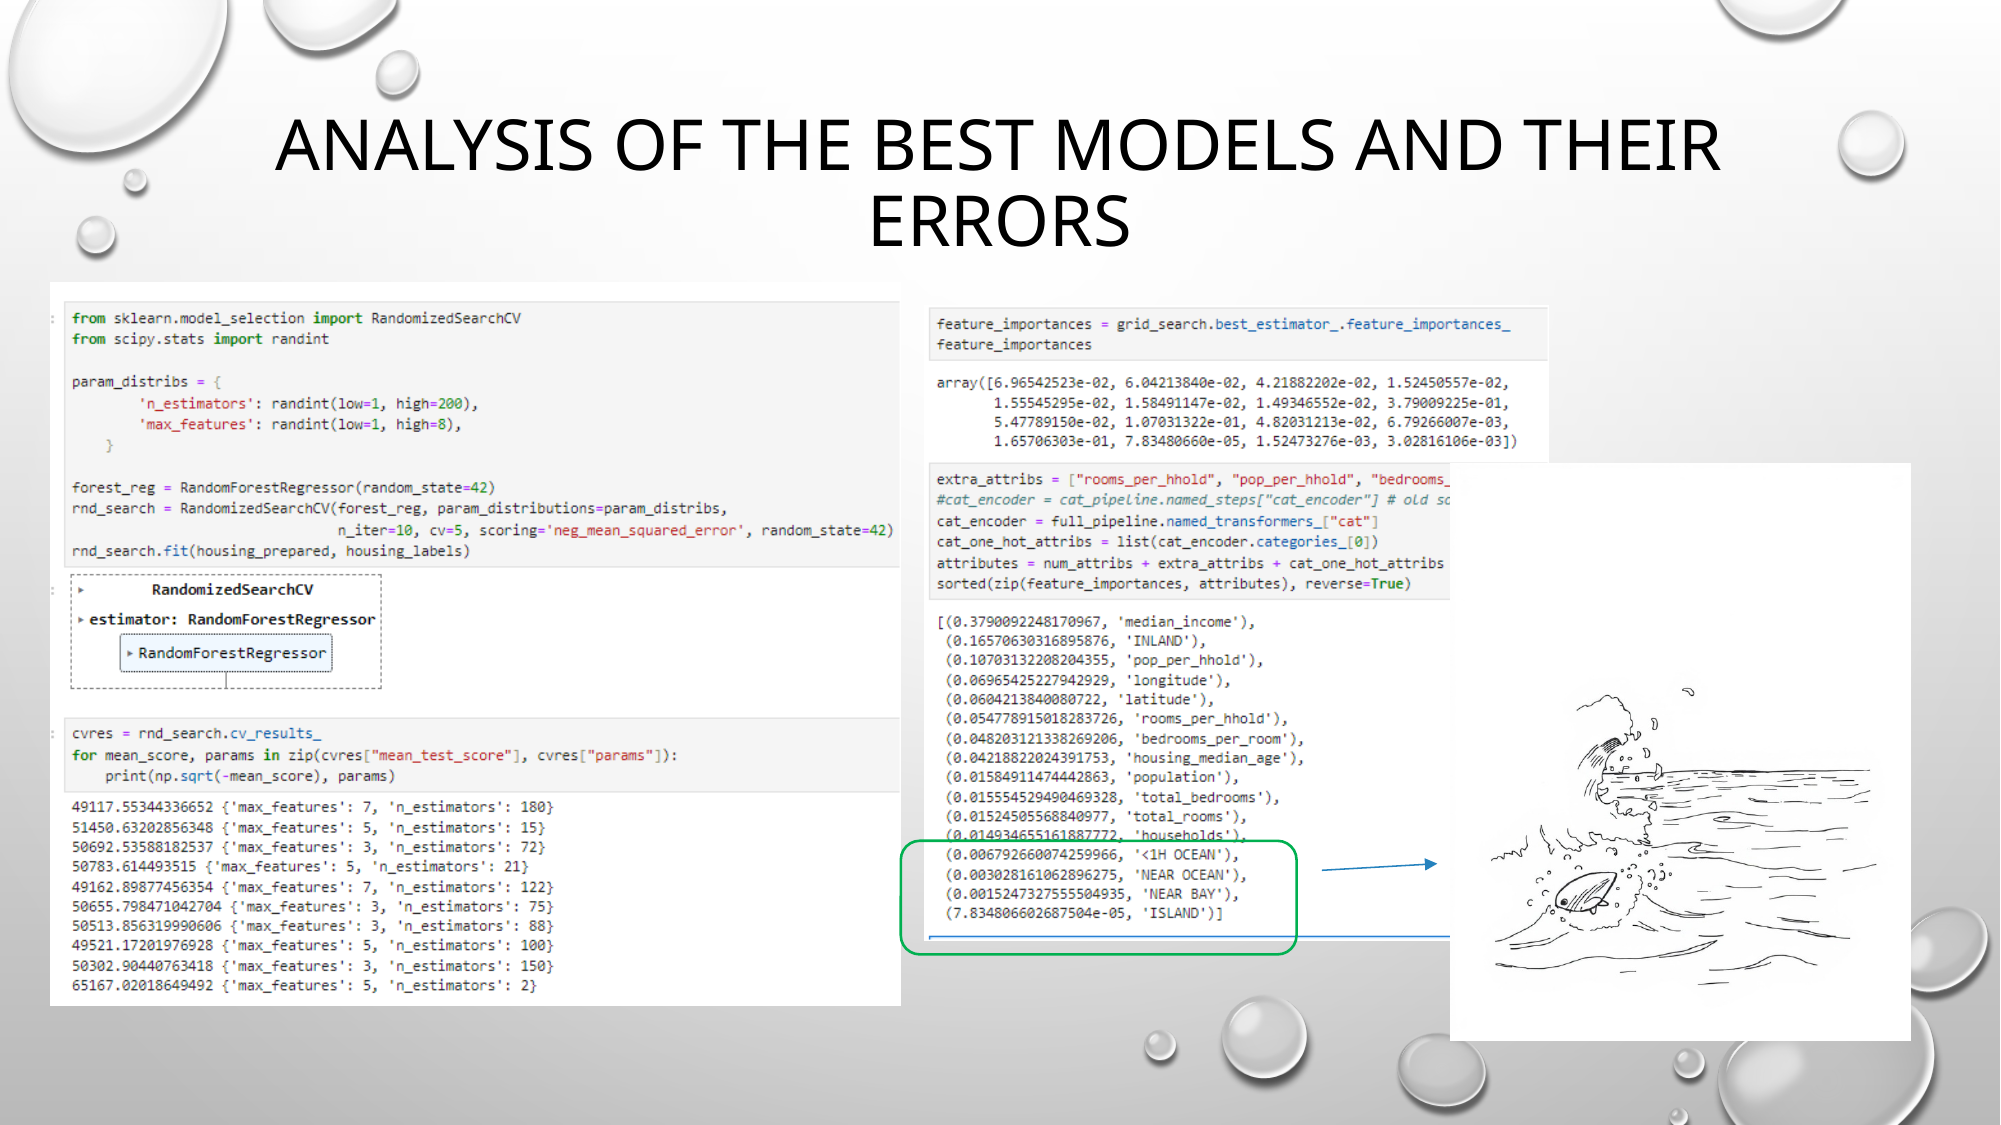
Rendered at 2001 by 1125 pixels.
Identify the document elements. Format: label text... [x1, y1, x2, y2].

text_box [906, 839, 1292, 956]
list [1450, 463, 1911, 1041]
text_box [1321, 863, 1438, 871]
picture [0, 0, 2000, 1125]
title Analysis of the best models and their errors [149, 101, 1851, 269]
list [50, 282, 901, 1006]
